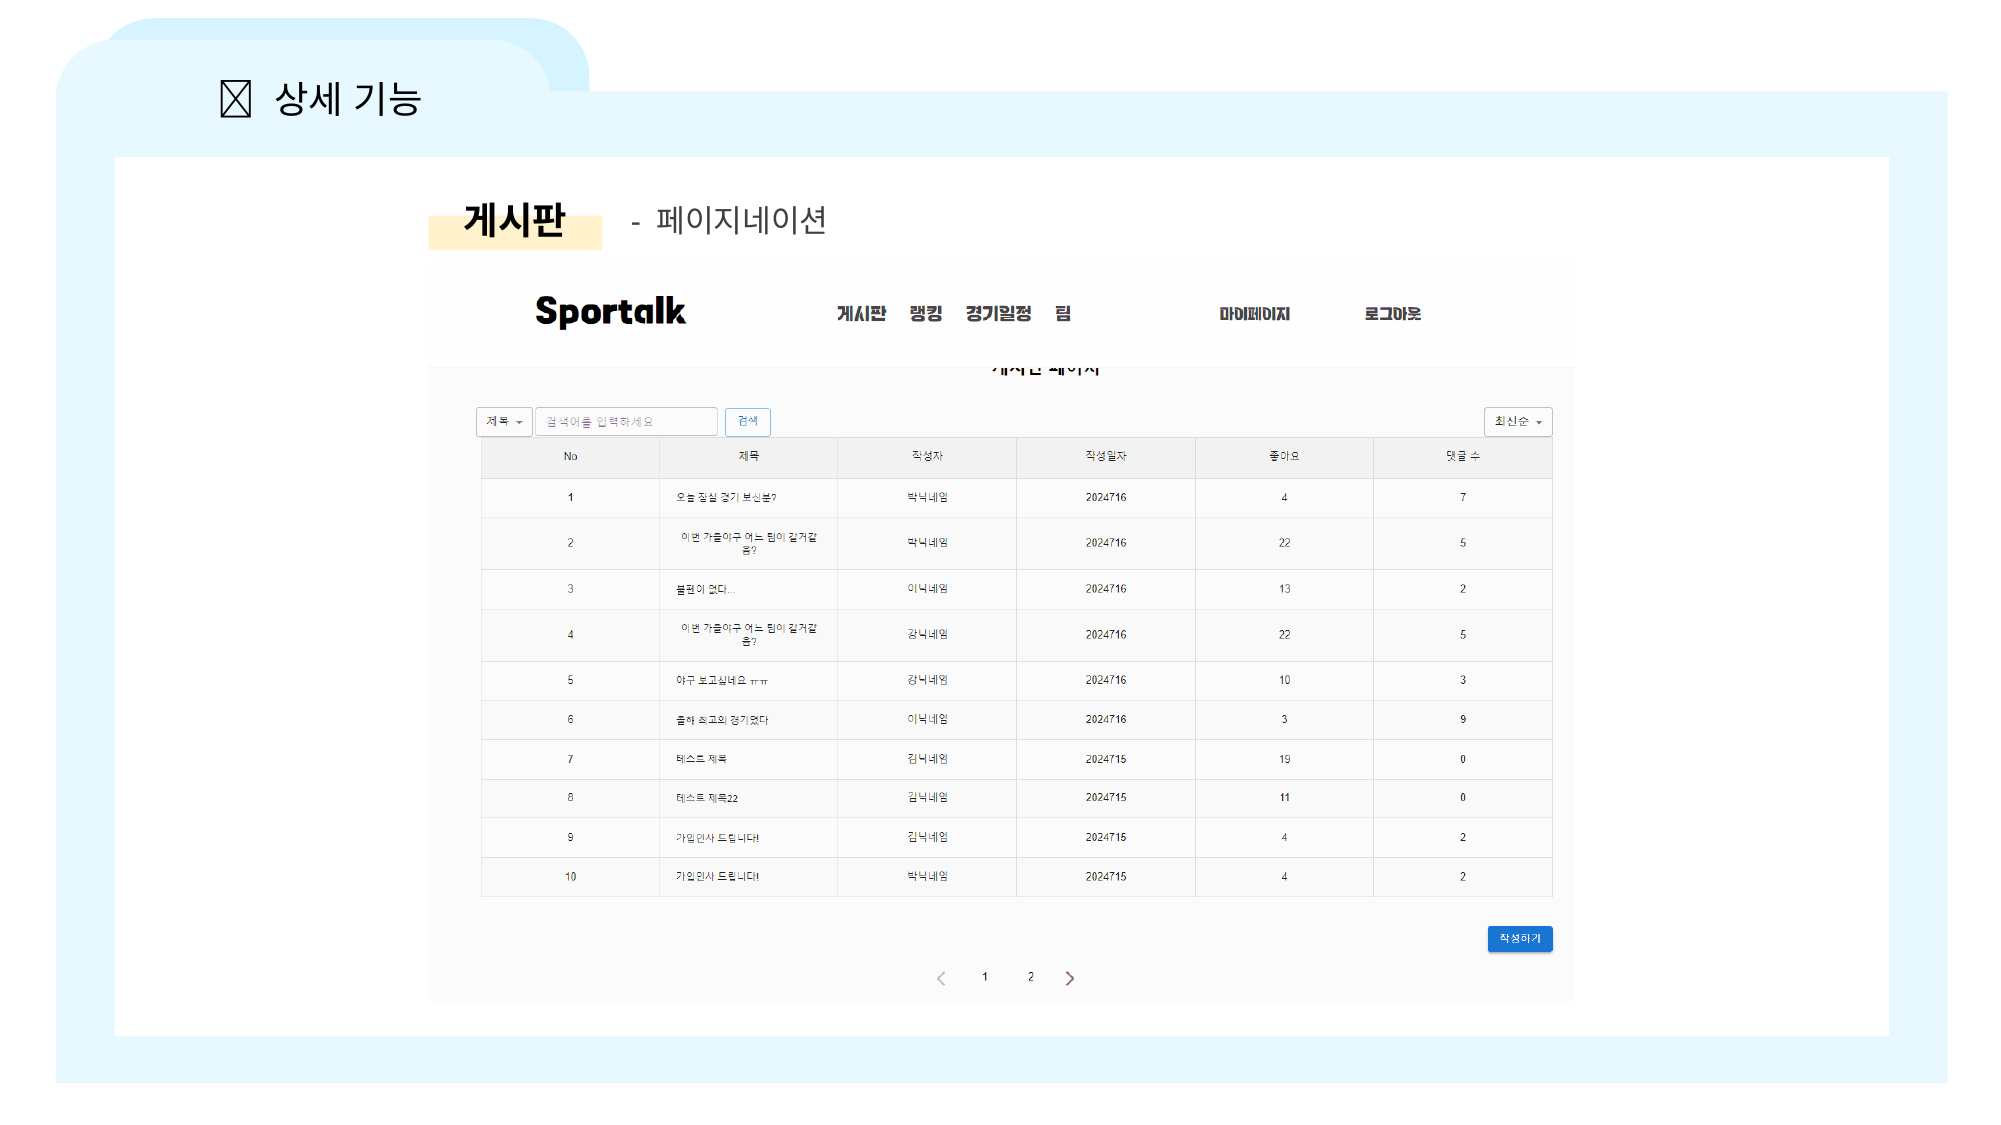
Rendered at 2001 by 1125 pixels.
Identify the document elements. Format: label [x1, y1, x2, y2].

text_box [416, 178, 615, 261]
picture [428, 259, 1575, 1001]
text_box [55, 18, 1948, 1084]
